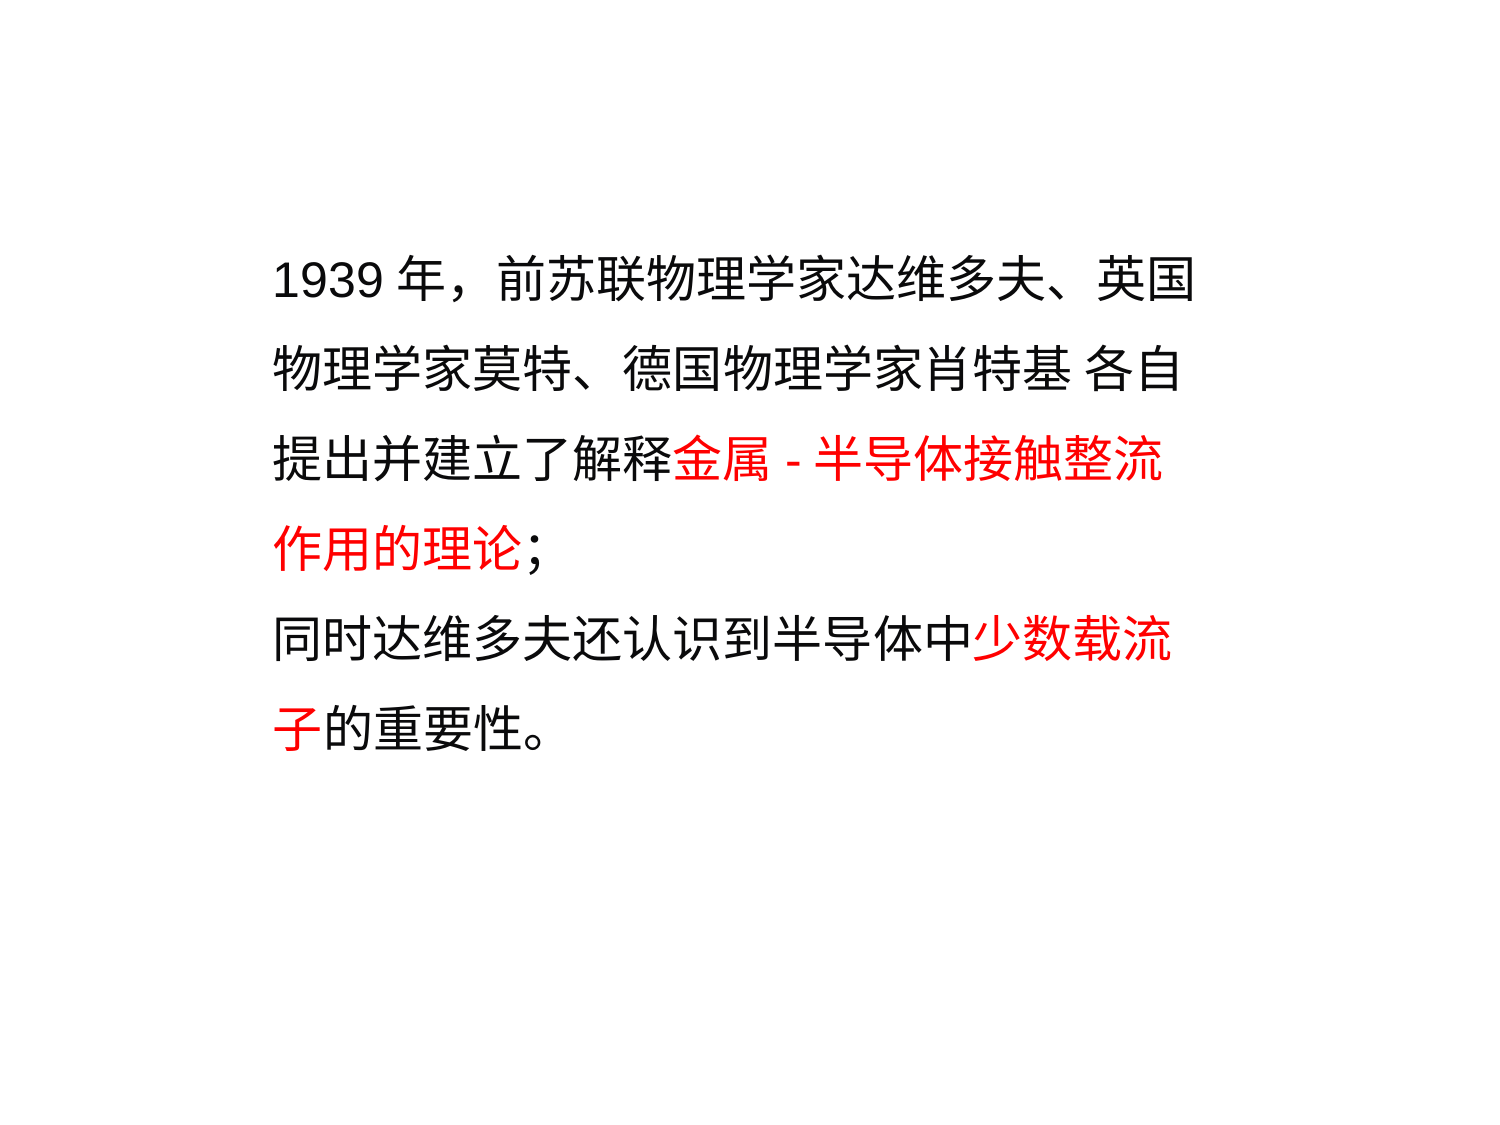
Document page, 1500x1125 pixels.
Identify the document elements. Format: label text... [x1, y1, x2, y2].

text_box 1939年，前苏联物理学家达维多夫、英国物理学家莫特、德国物理学家肖特基 各自提出并建立了解释金属-半导体接触整流作用的理论； 同时达维多夫还认识到半导体中少数载流子的重要性。 [258, 209, 1226, 765]
